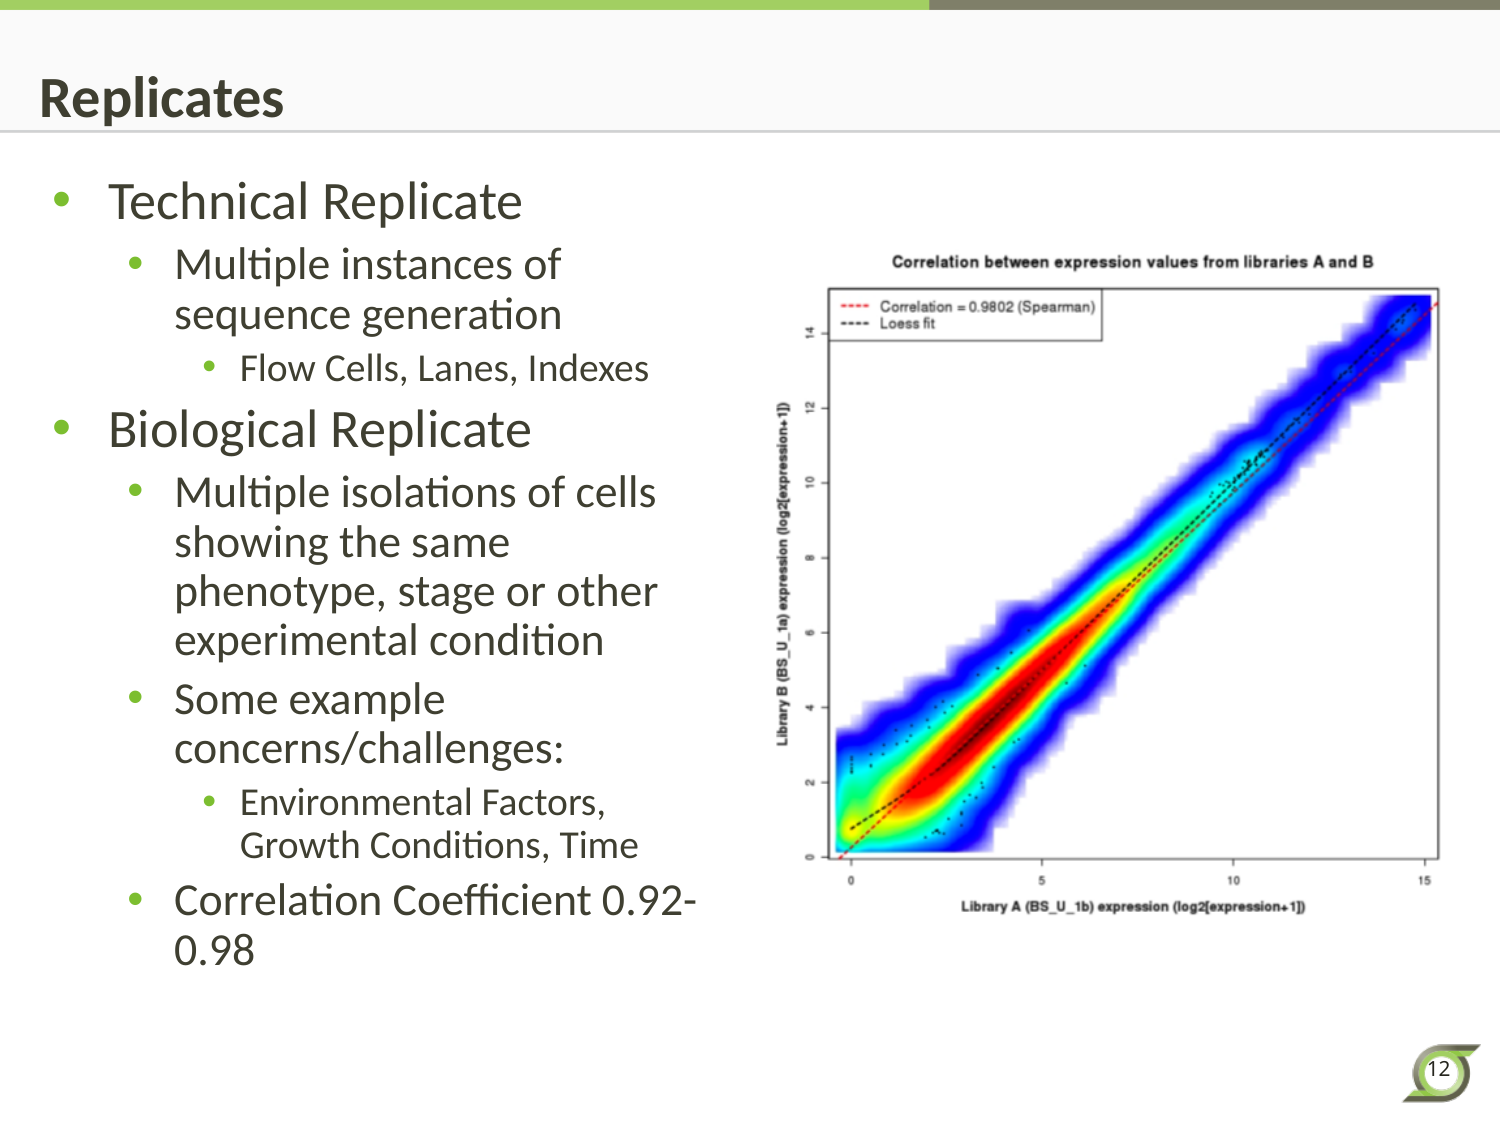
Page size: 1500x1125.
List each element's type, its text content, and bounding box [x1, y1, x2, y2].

title Replicates [24, 0, 1475, 188]
list Technical Replicate Multiple instances of sequence generation Flow Cells, Lanes, Indexes Biological Replicate Multiple isolations of cells showing the same phenotype, stage or other experimental condition Some example concerns/challenges: Environmental Factors, Growth Conditions, Time Correlation Coefficient 0.92-0.98 [37, 165, 726, 1005]
picture [762, 164, 1455, 1006]
